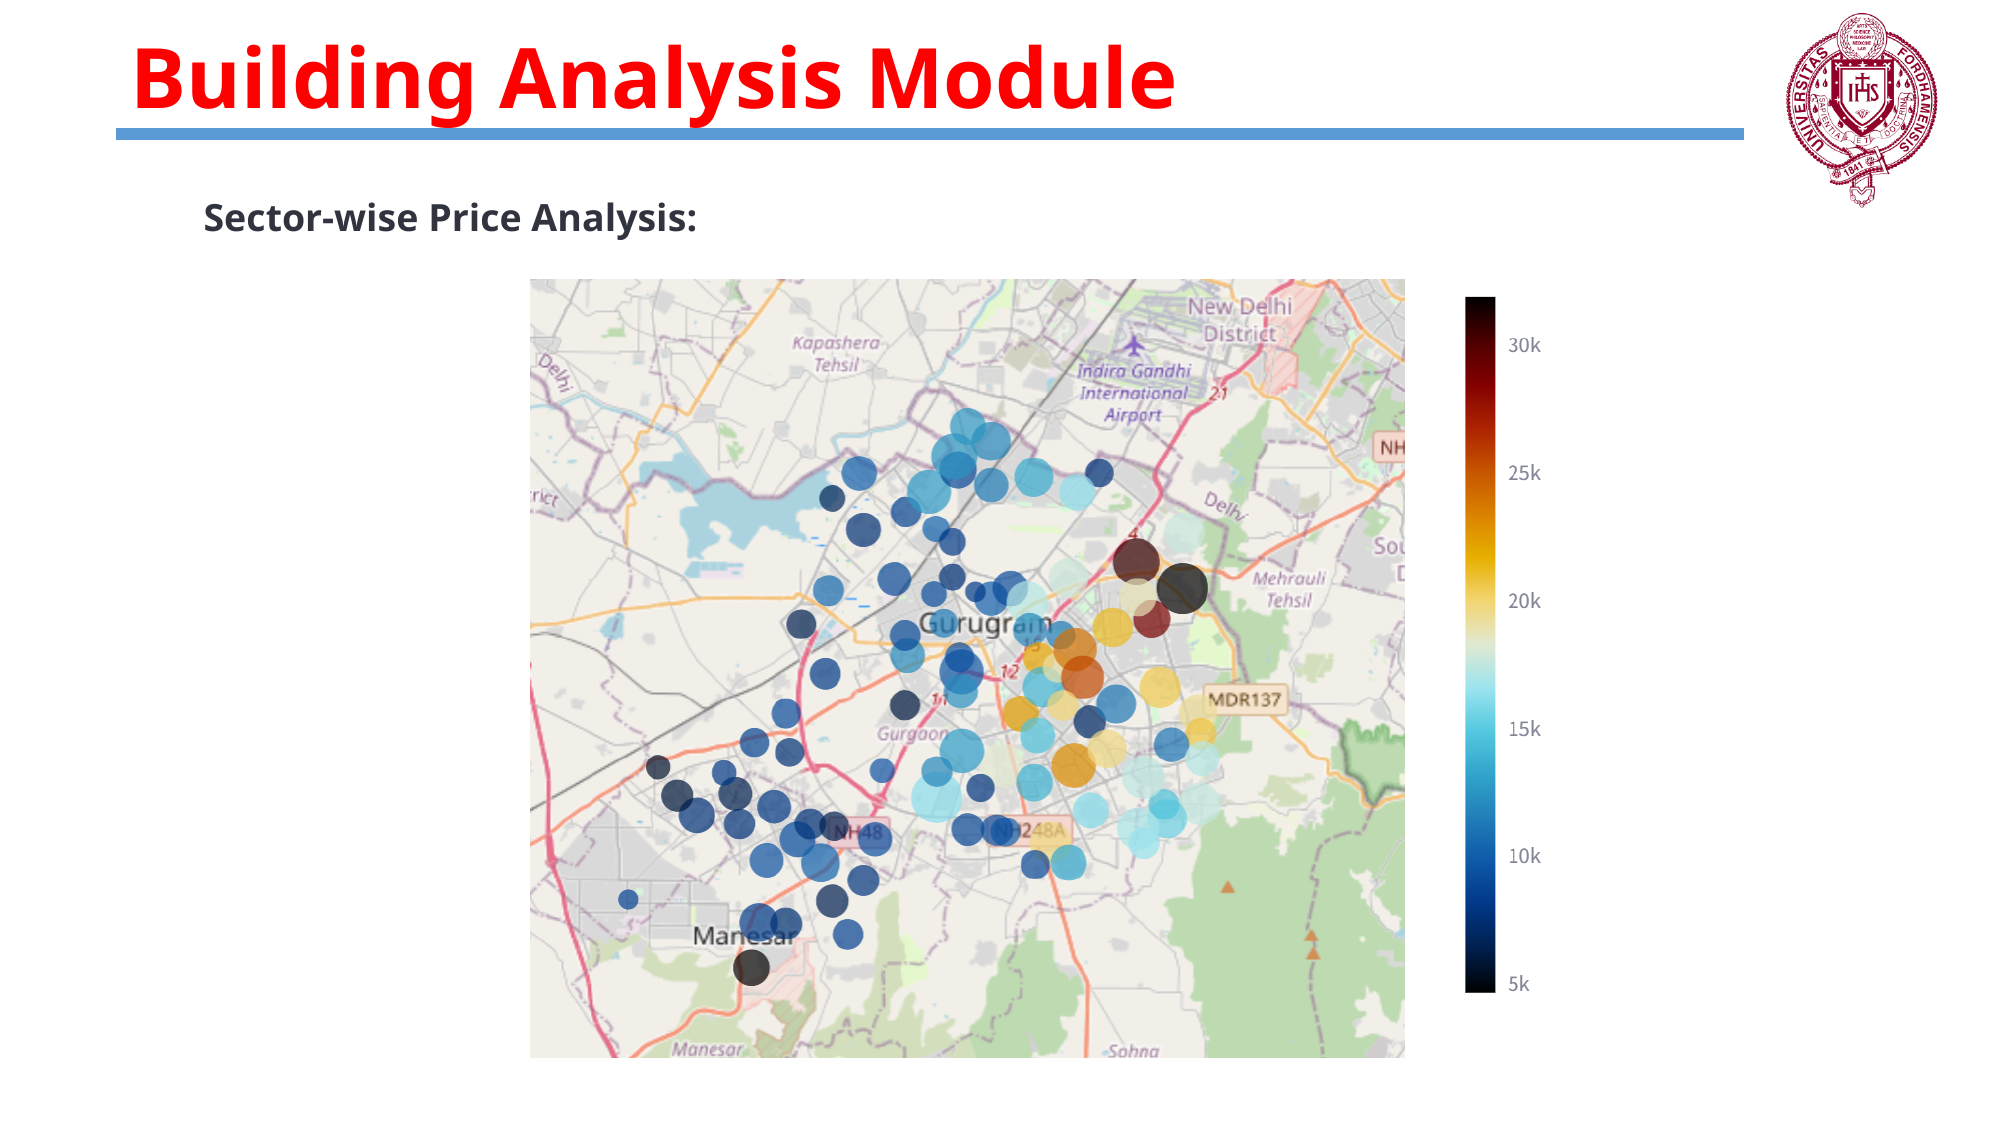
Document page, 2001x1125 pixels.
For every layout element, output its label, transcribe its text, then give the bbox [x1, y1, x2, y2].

text_box Building Analysis Module [115, 28, 1781, 134]
picture [1781, 9, 1944, 215]
picture [530, 279, 1575, 1058]
text_box Sector-wise Price Analysis: [188, 187, 1412, 247]
